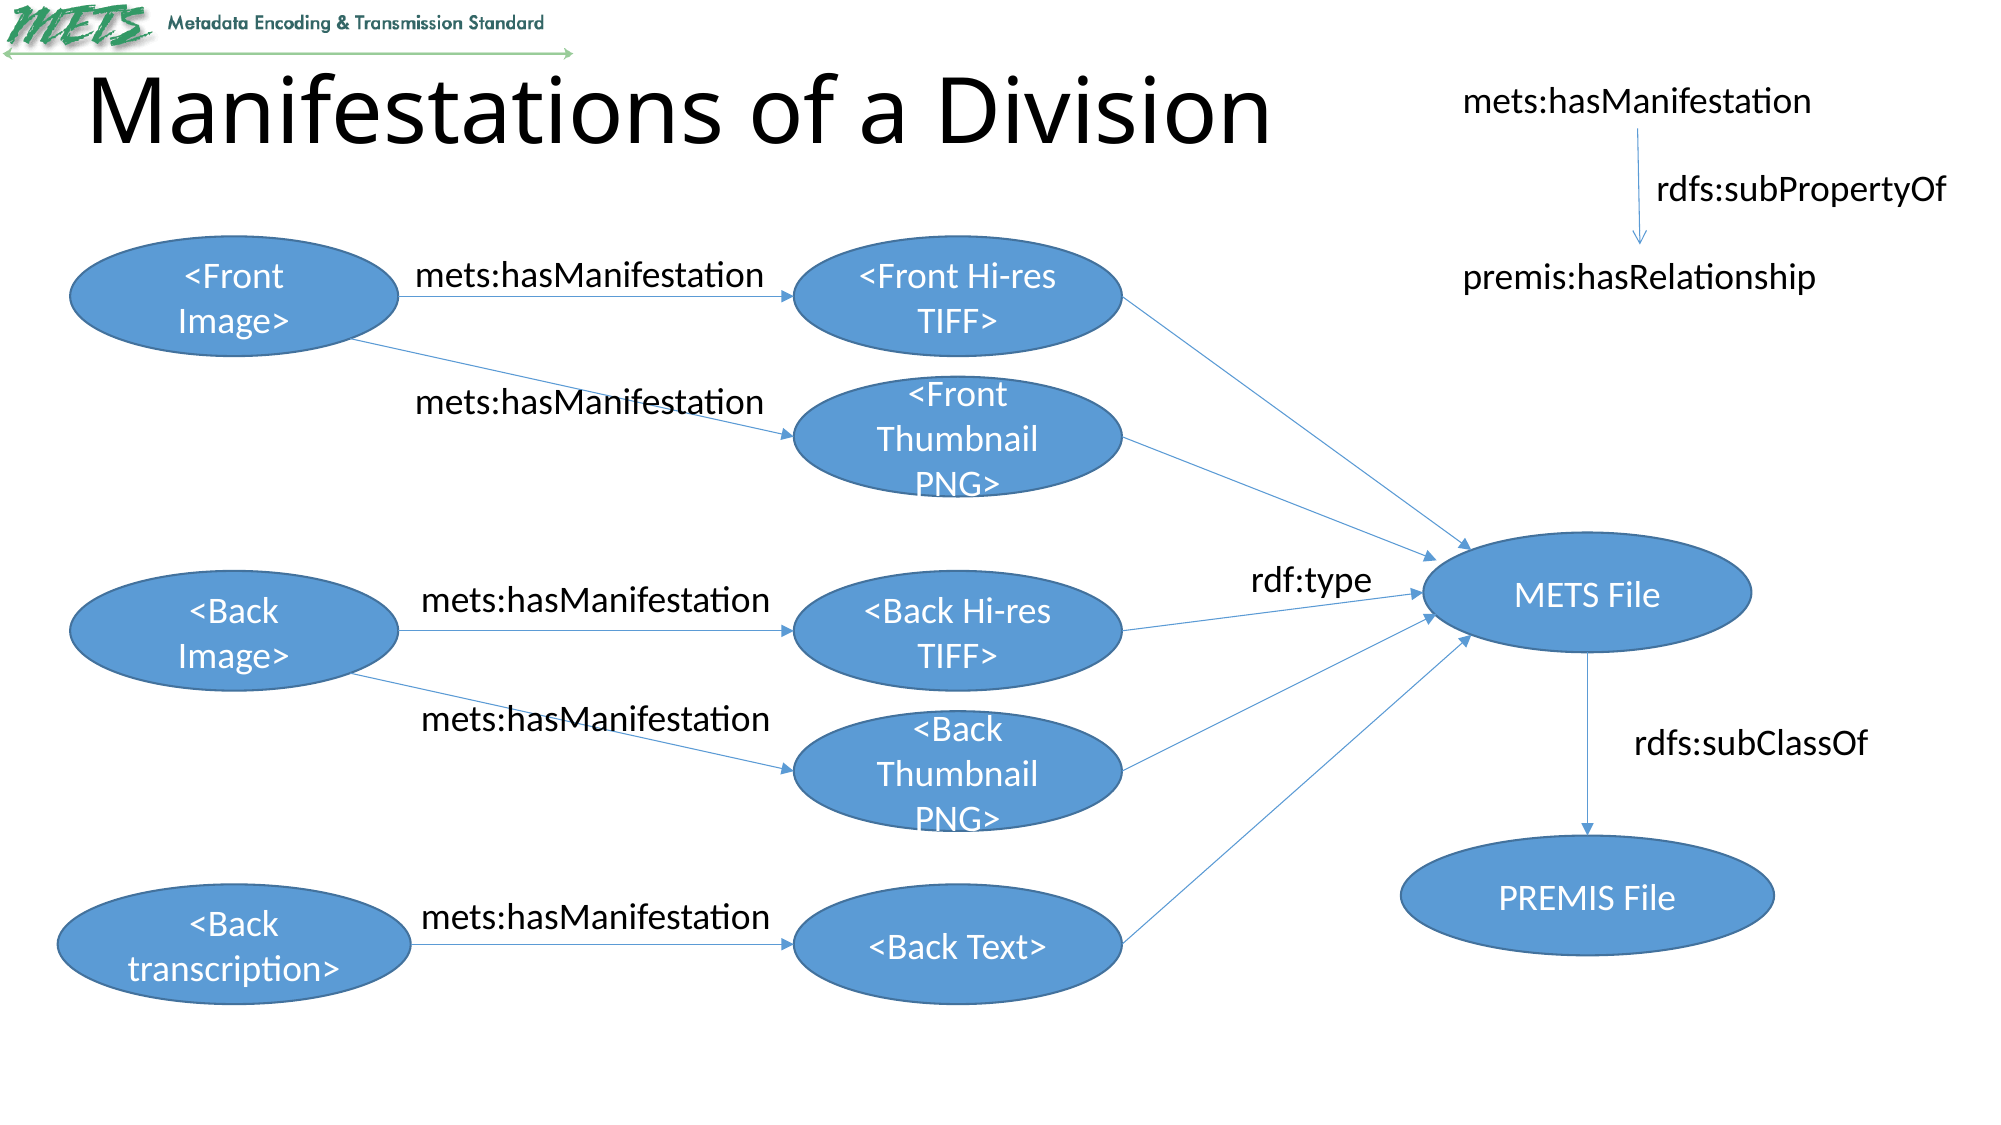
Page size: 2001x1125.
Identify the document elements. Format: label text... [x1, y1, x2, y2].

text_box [350, 673, 794, 772]
text_box <Front Hi-res TIFF> [792, 235, 1123, 358]
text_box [1121, 592, 1424, 613]
text_box <Back Thumbnail PNG> [792, 710, 1121, 832]
text_box mets:hasManifestation [406, 884, 786, 945]
text_box <Back transcription> [56, 883, 412, 1006]
text_box premis:hasRelationship [1447, 244, 1833, 305]
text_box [1121, 296, 1472, 551]
text_box mets:hasManifestation [400, 242, 781, 296]
title Manifestations of a Division [70, 54, 1796, 173]
text_box <Back Image> [69, 569, 400, 692]
text_box rdfs:subPropertyOf [1641, 156, 1963, 217]
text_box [1121, 436, 1437, 561]
text_box mets:hasManifestation [1447, 68, 1828, 129]
text_box <Back Text> [792, 883, 1123, 1006]
text_box <Front Image> [69, 235, 400, 358]
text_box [1121, 613, 1437, 634]
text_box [350, 338, 794, 437]
text_box rdf:type [1236, 561, 1388, 592]
text_box rdfs:subClassOf [1619, 710, 1884, 771]
text_box <Front Thumbnail PNG> [792, 375, 1121, 498]
text_box PREMIS File [1472, 834, 1776, 957]
text_box METS File [1422, 531, 1753, 654]
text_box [1121, 634, 1472, 945]
text_box <Back Hi-res TIFF> [792, 569, 1121, 692]
text_box mets:hasManifestation [400, 297, 781, 302]
text_box mets:hasManifestation [406, 568, 786, 628]
